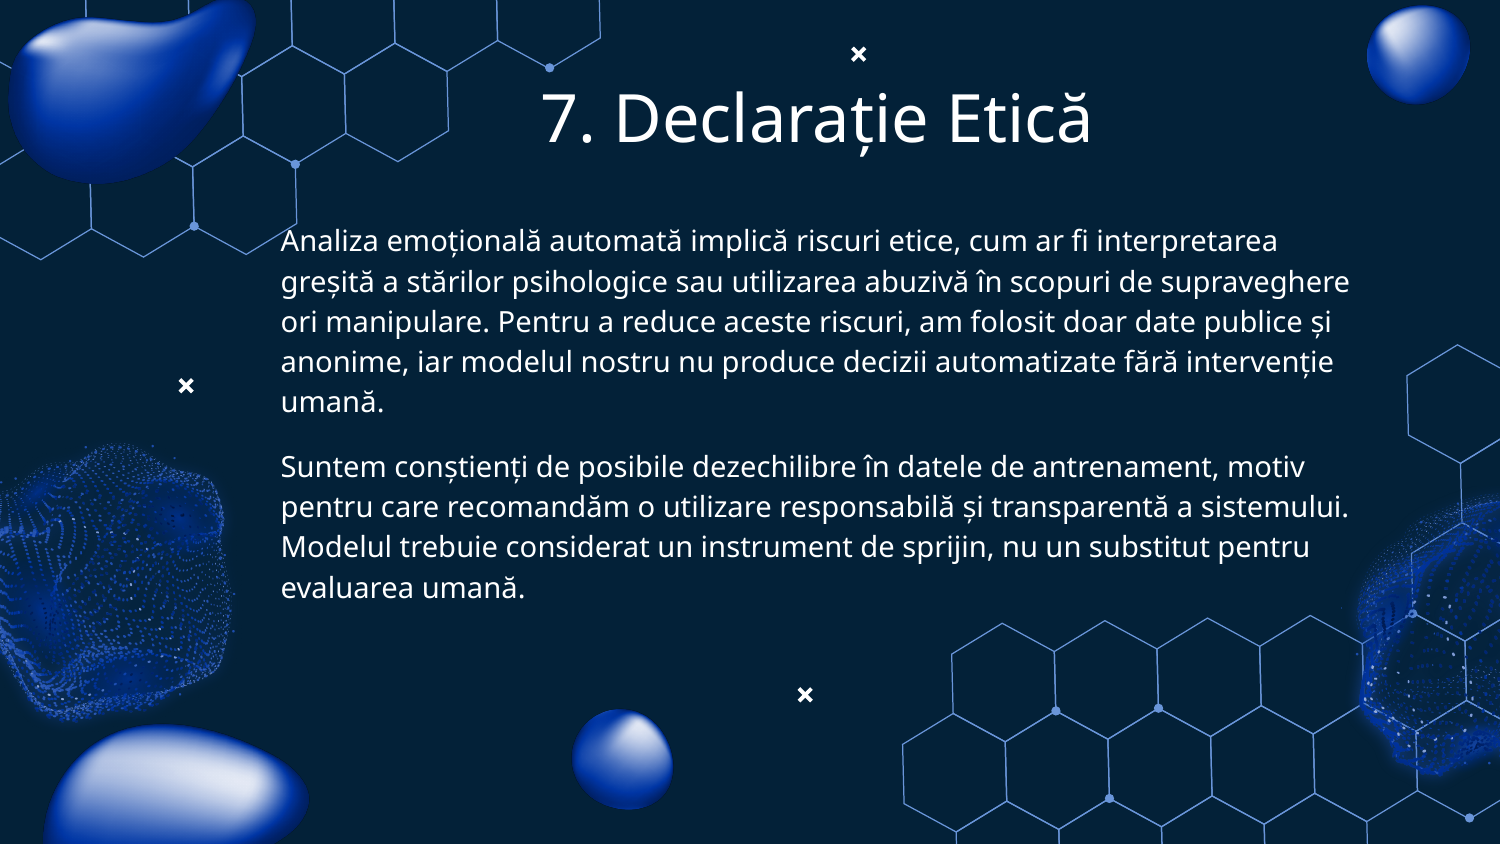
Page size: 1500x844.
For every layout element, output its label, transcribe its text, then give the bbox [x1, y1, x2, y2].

picture [551, 688, 695, 834]
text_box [179, 379, 193, 393]
picture [1341, 486, 1500, 790]
picture [0, 0, 296, 213]
subtitle Analiza emoțională automată implică riscuri etice, cum ar fi interpretarea greșită a stărilor psihologice sau utilizarea abuzivă în scopuri de supraveghere ori manipulare. Pentru a reduce aceste riscuri, am folosit doar date publice și anonime, iar modelul nostru nu produce decizii automatizate fără intervenție umană. Suntem conștienți de posibile dezechilibre în datele de antrenament, motiv pentru care recomandăm o utilizare responsabilă și transparentă a sistemului. Modelul trebuie considerat un instrument de sprijin, nu un substitut pentru evaluarea umană. [265, 202, 1374, 419]
title 7. Declarație Etică [525, 76, 1354, 171]
picture [1353, 0, 1486, 118]
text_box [798, 688, 812, 702]
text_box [852, 47, 866, 61]
picture [0, 439, 330, 844]
